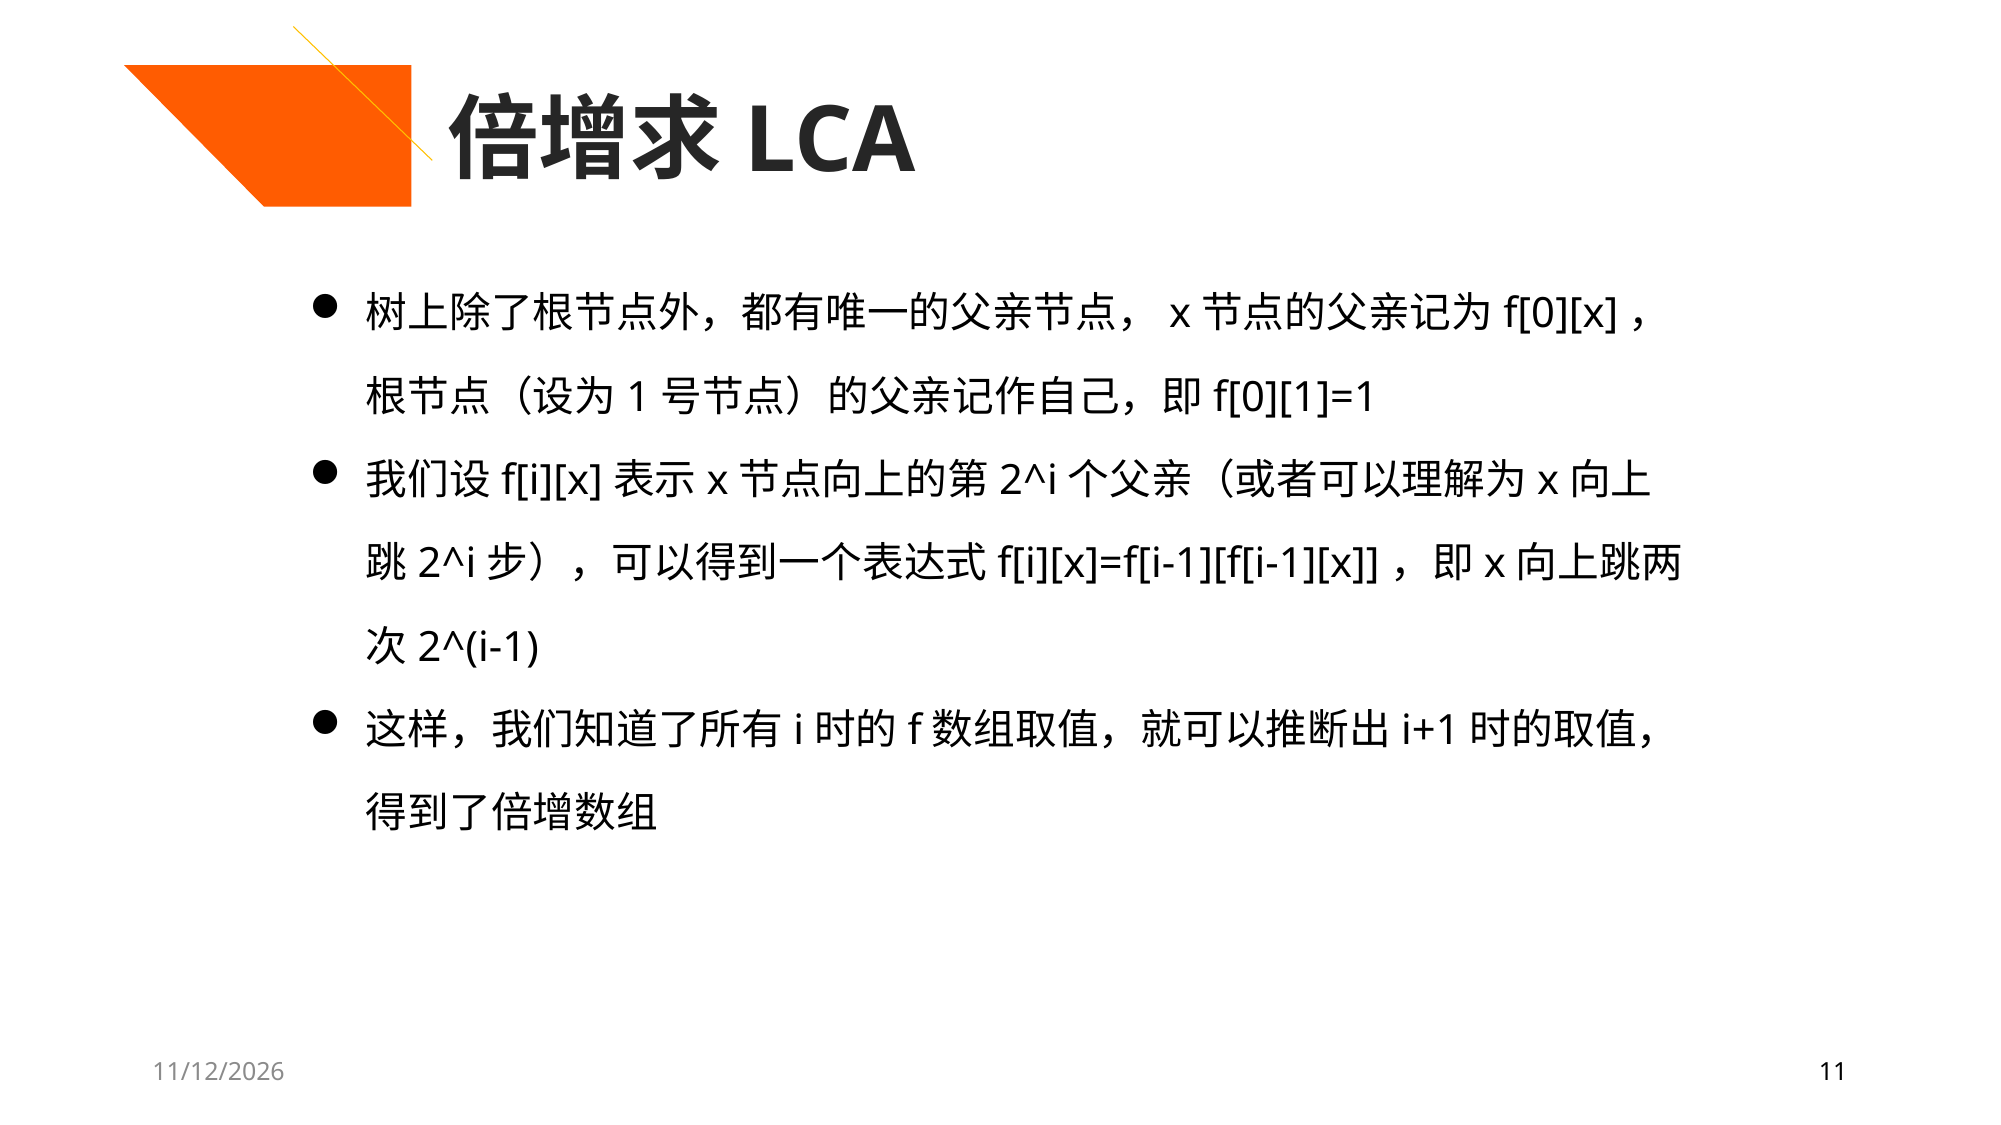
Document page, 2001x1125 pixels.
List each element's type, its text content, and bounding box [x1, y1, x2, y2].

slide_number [137, 1042, 588, 1103]
text_box 倍增求LCA [433, 72, 1617, 198]
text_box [124, 26, 433, 207]
text_box 树上除了根节点外，都有唯一的父亲节点，x节点的父亲记为f[0][x]，根节点（设为1号节点）的父亲记作自己，即f[0][1]=1 我们设f[i][x]表示x节点向上的第2^i个父亲（或者可以理解为x向上跳2^i步），可以得到一个表达式f[i][x]=f[i-1][f[i-1][x]]，即x向上跳两次2^(i-1) 这样，我们知道了所有i时的f数组取值，就可以推断出i+1时的取值，得到了倍增数组 [294, 245, 1706, 844]
slide_number 11 [1412, 1042, 1863, 1103]
